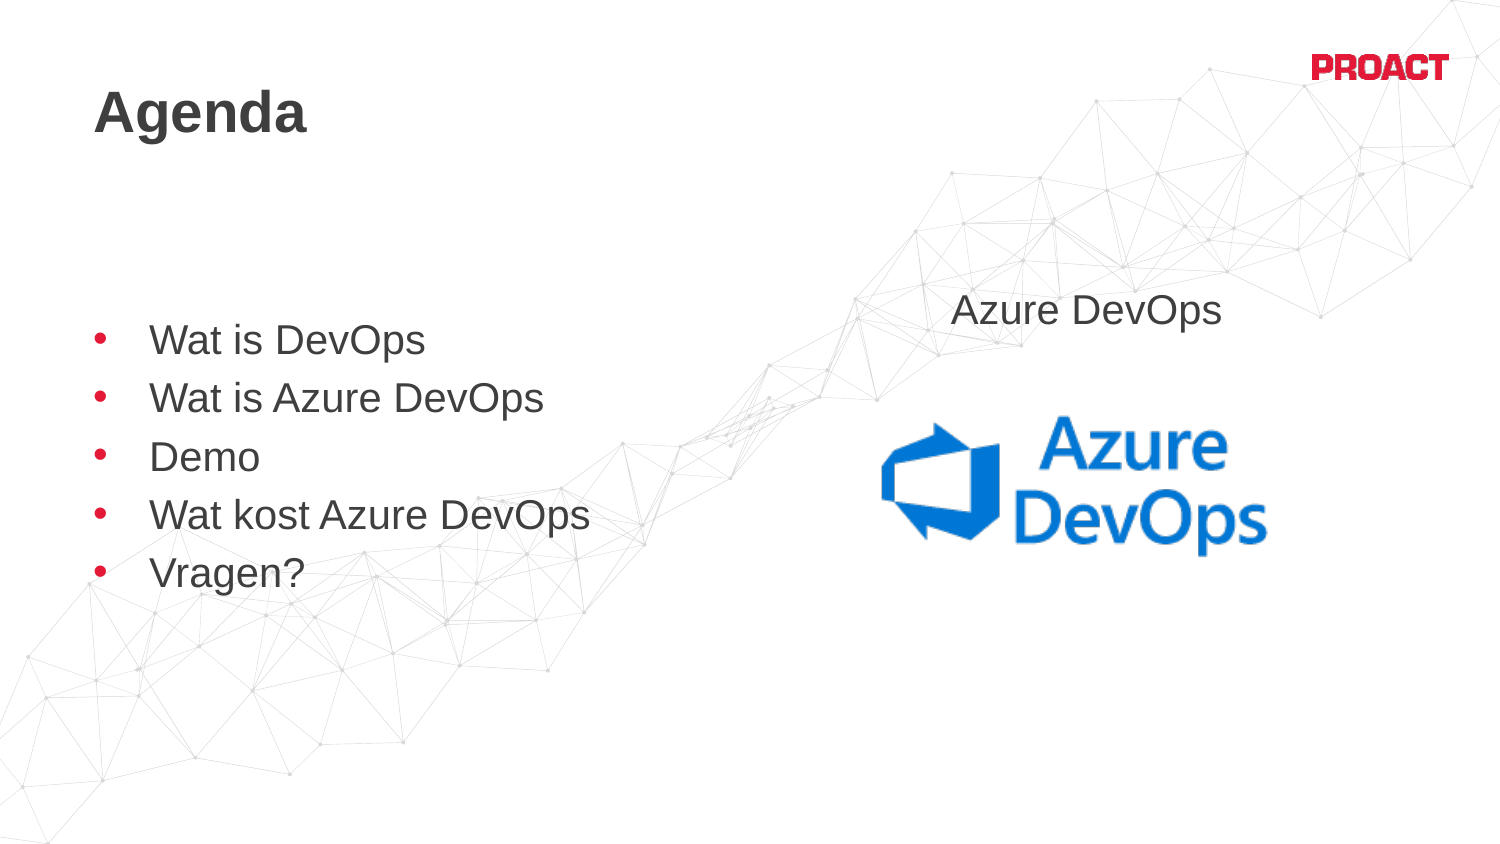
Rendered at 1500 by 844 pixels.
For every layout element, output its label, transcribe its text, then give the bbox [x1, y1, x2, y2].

list Agenda [78, 67, 1057, 172]
picture [796, 323, 1360, 642]
list Azure DevOps [768, 159, 1406, 729]
picture [1312, 54, 1449, 80]
list Wat is DevOps Wat is Azure DevOps Demo Wat kost Azure DevOps Vragen? [78, 305, 732, 844]
